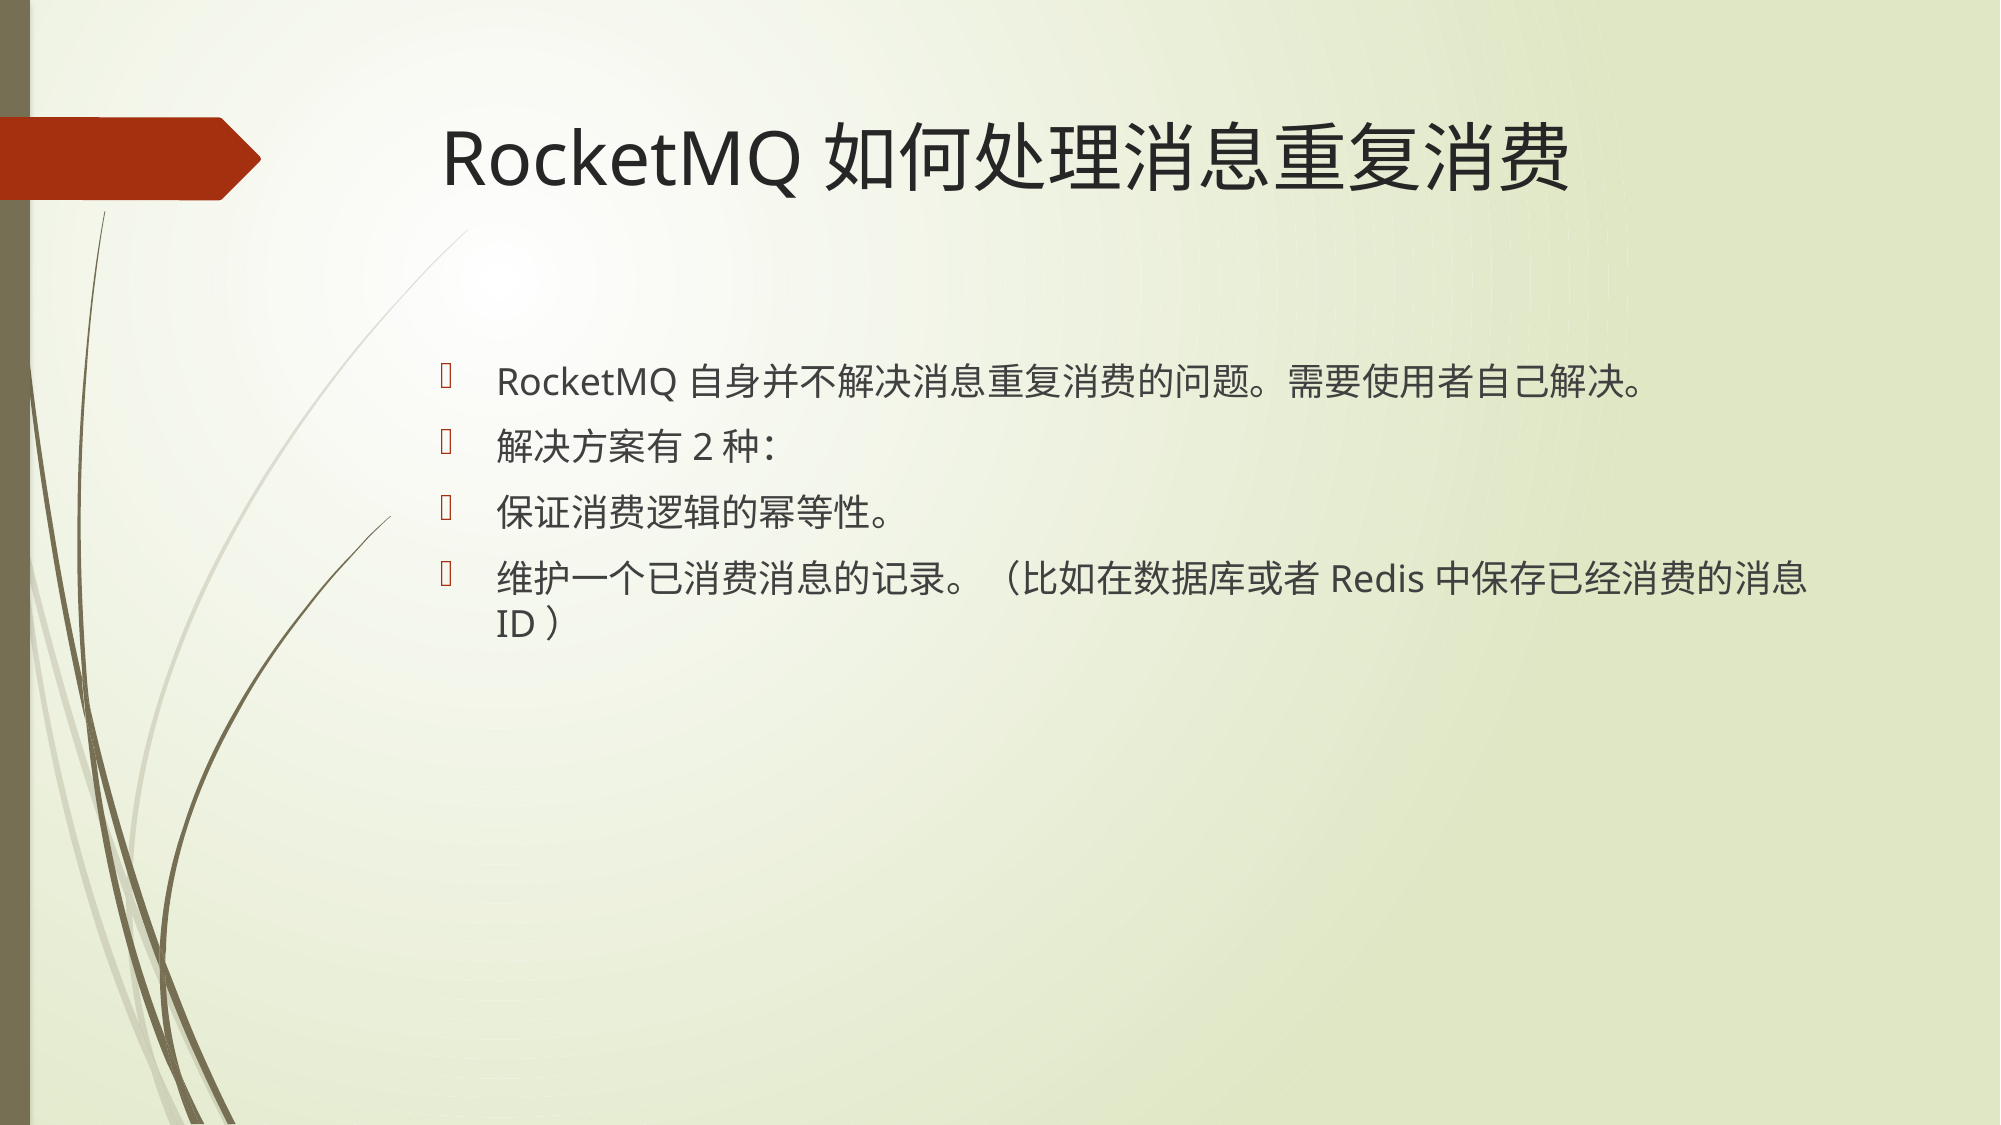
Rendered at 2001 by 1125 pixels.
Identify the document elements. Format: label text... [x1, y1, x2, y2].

title RocketMQ如何处理消息重复消费 [425, 102, 1888, 313]
list RocketMQ自身并不解决消息重复消费的问题。需要使用者自己解决。 解决方案有2种： 保证消费逻辑的幂等性。 维护一个已消费消息的记录。（比如在数据库或者Redis中保存已经消费的消息ID） [424, 350, 1888, 970]
